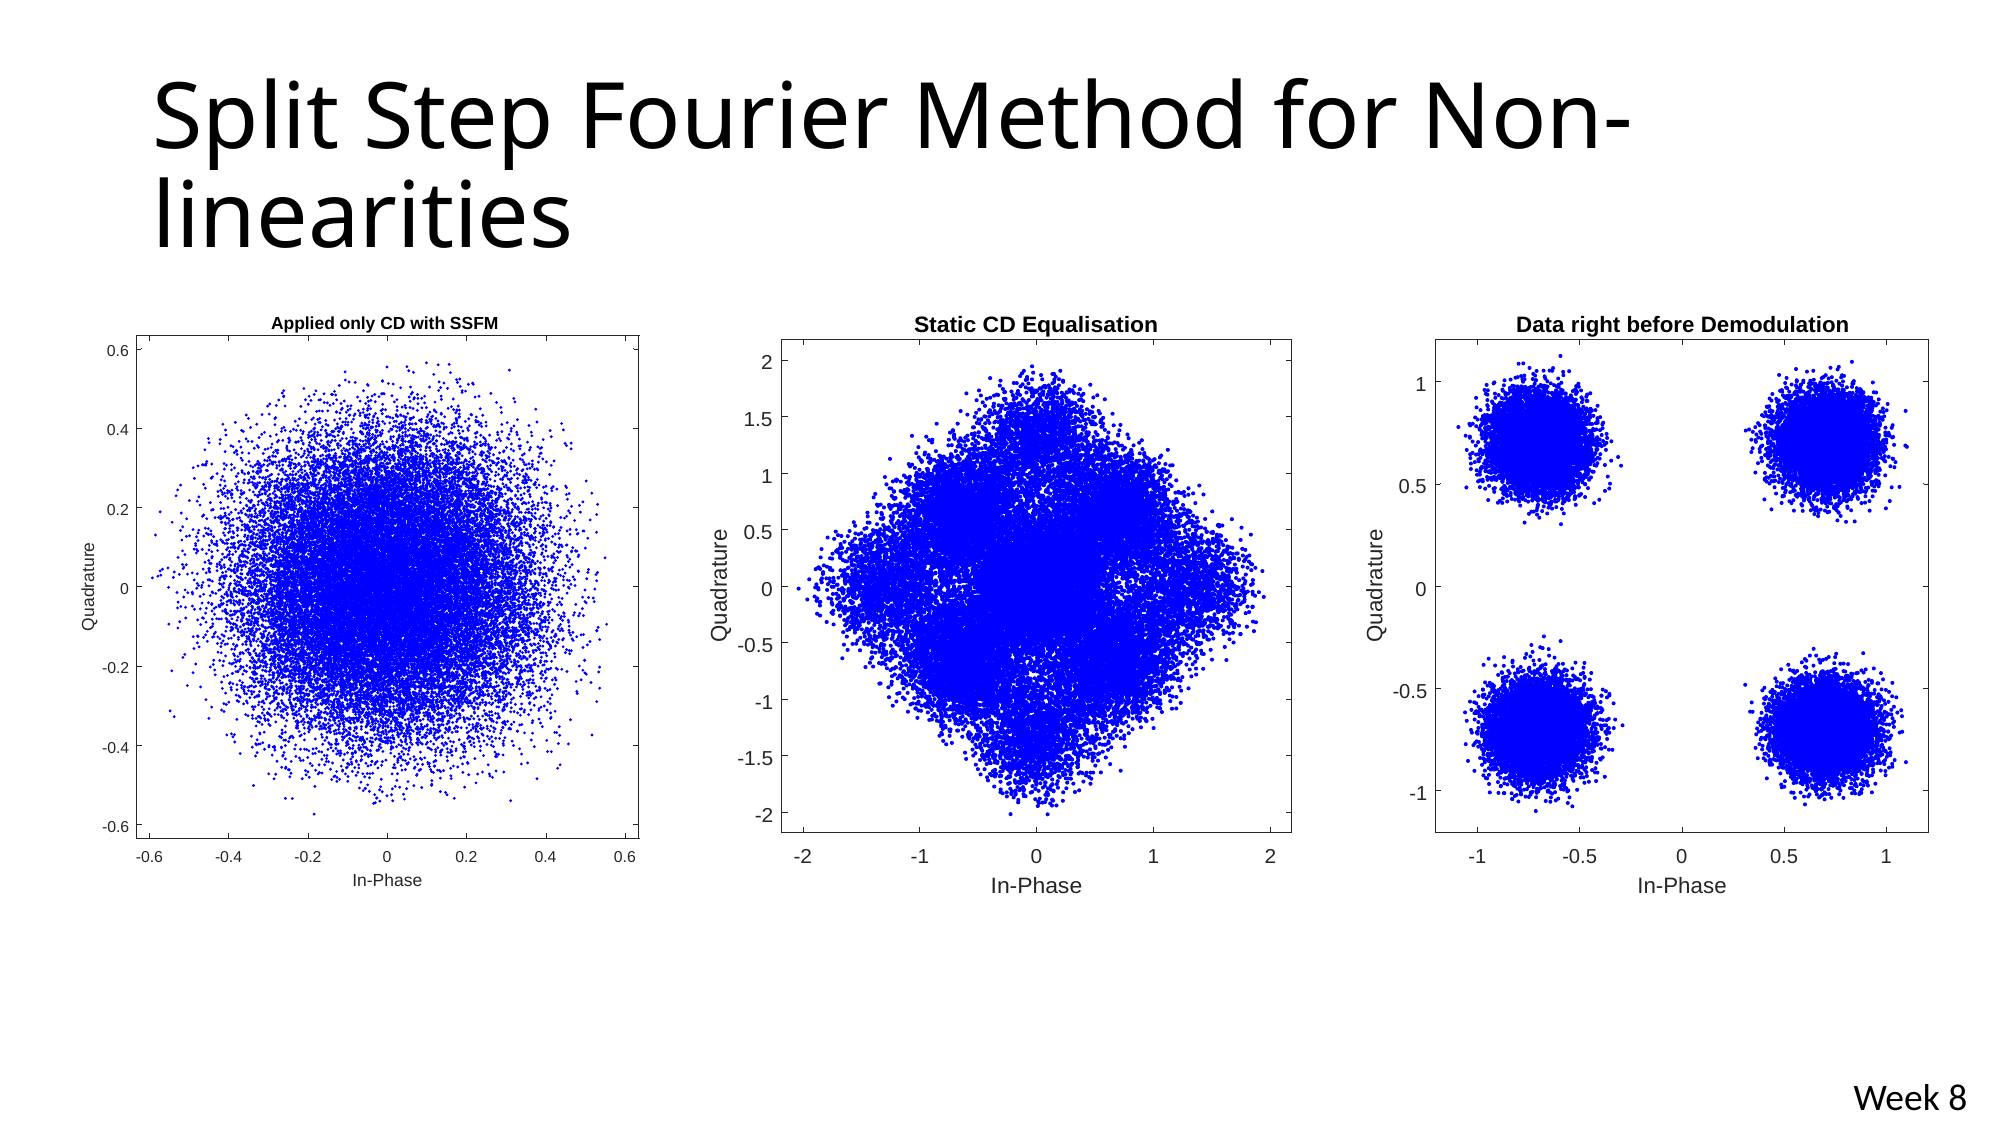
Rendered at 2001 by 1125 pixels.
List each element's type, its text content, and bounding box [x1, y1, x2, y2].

picture [0, 279, 1989, 915]
title Split Step Fourier Method for Non-linearities [137, 59, 1863, 278]
text_box Week 8 [1838, 1065, 2000, 1125]
